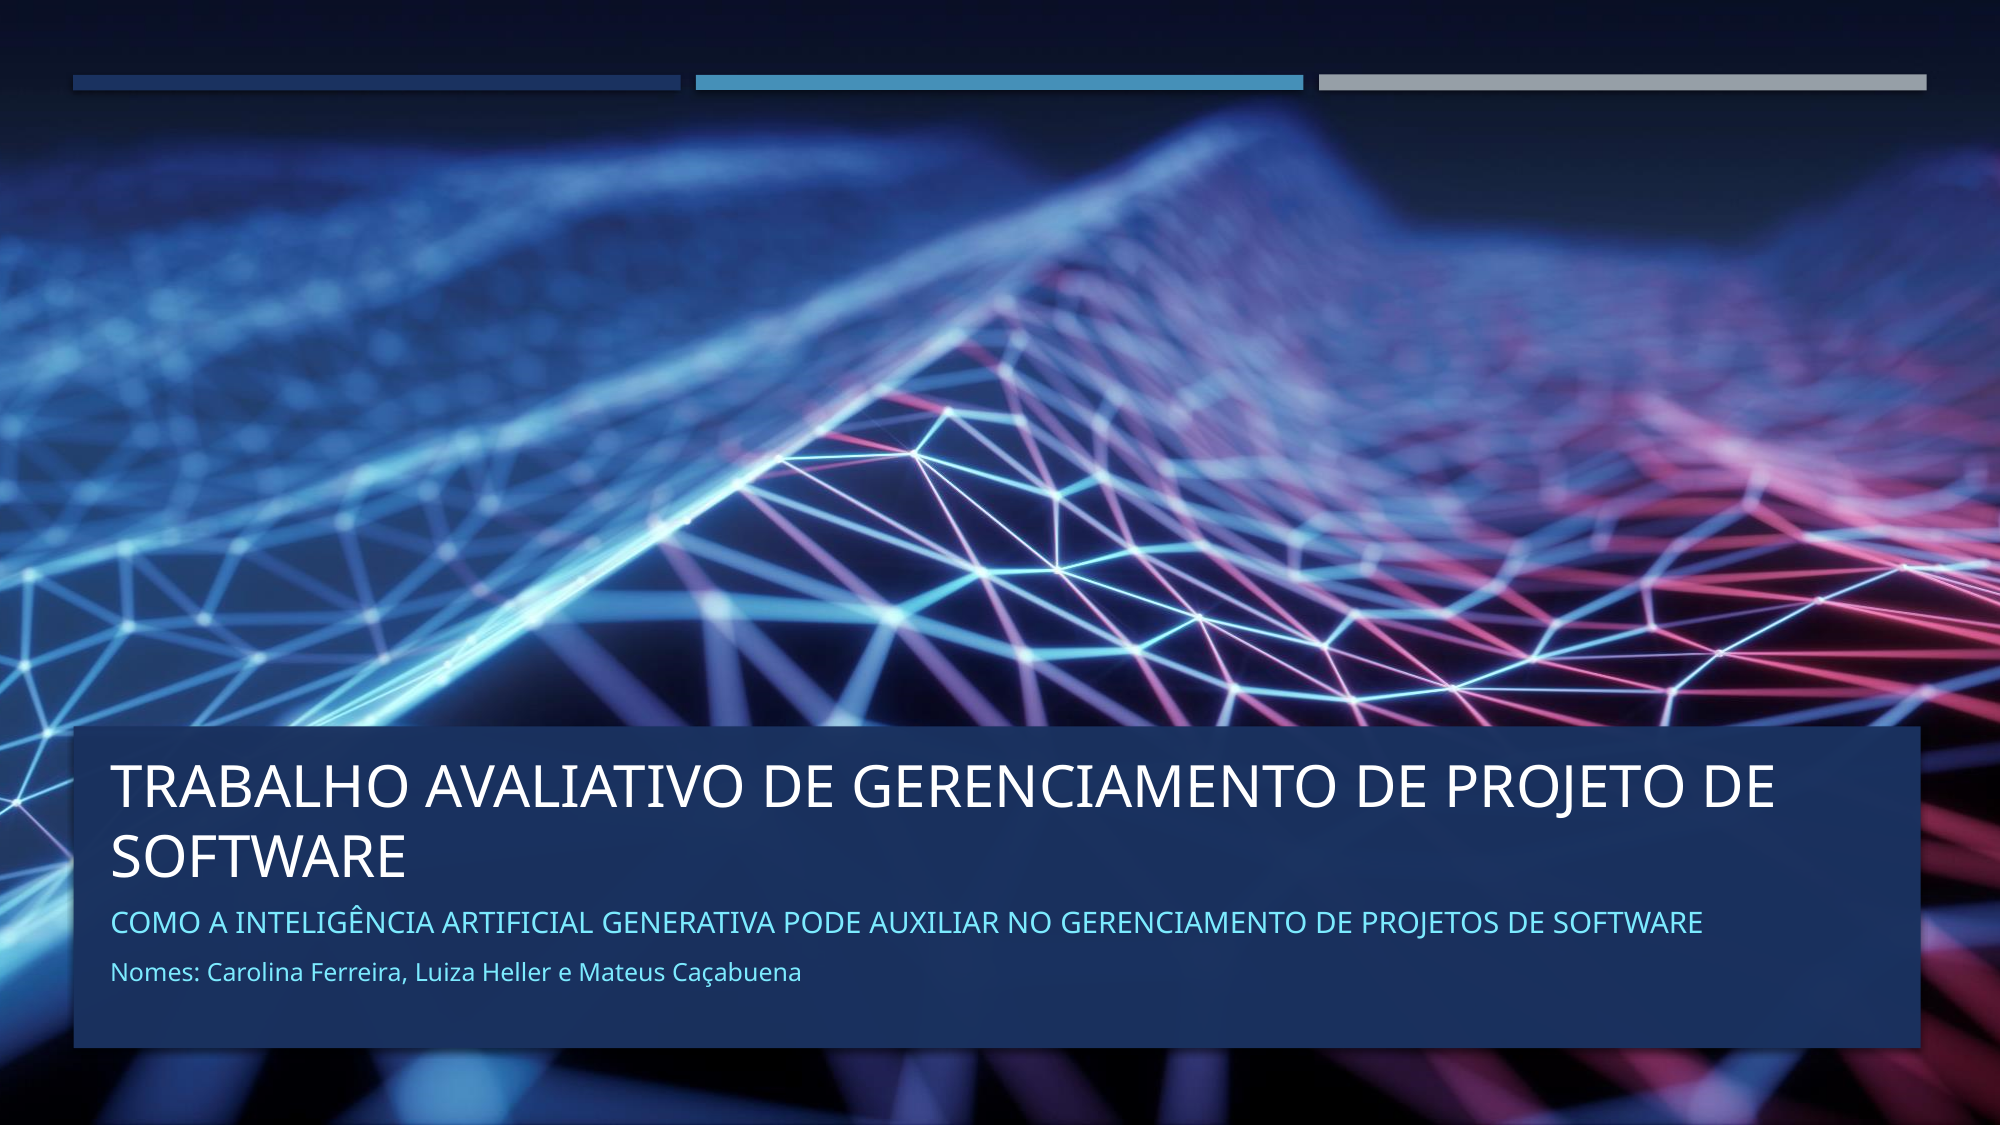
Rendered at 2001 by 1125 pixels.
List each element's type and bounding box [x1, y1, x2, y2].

text_box [72, 73, 1928, 92]
picture [0, 0, 2000, 1125]
